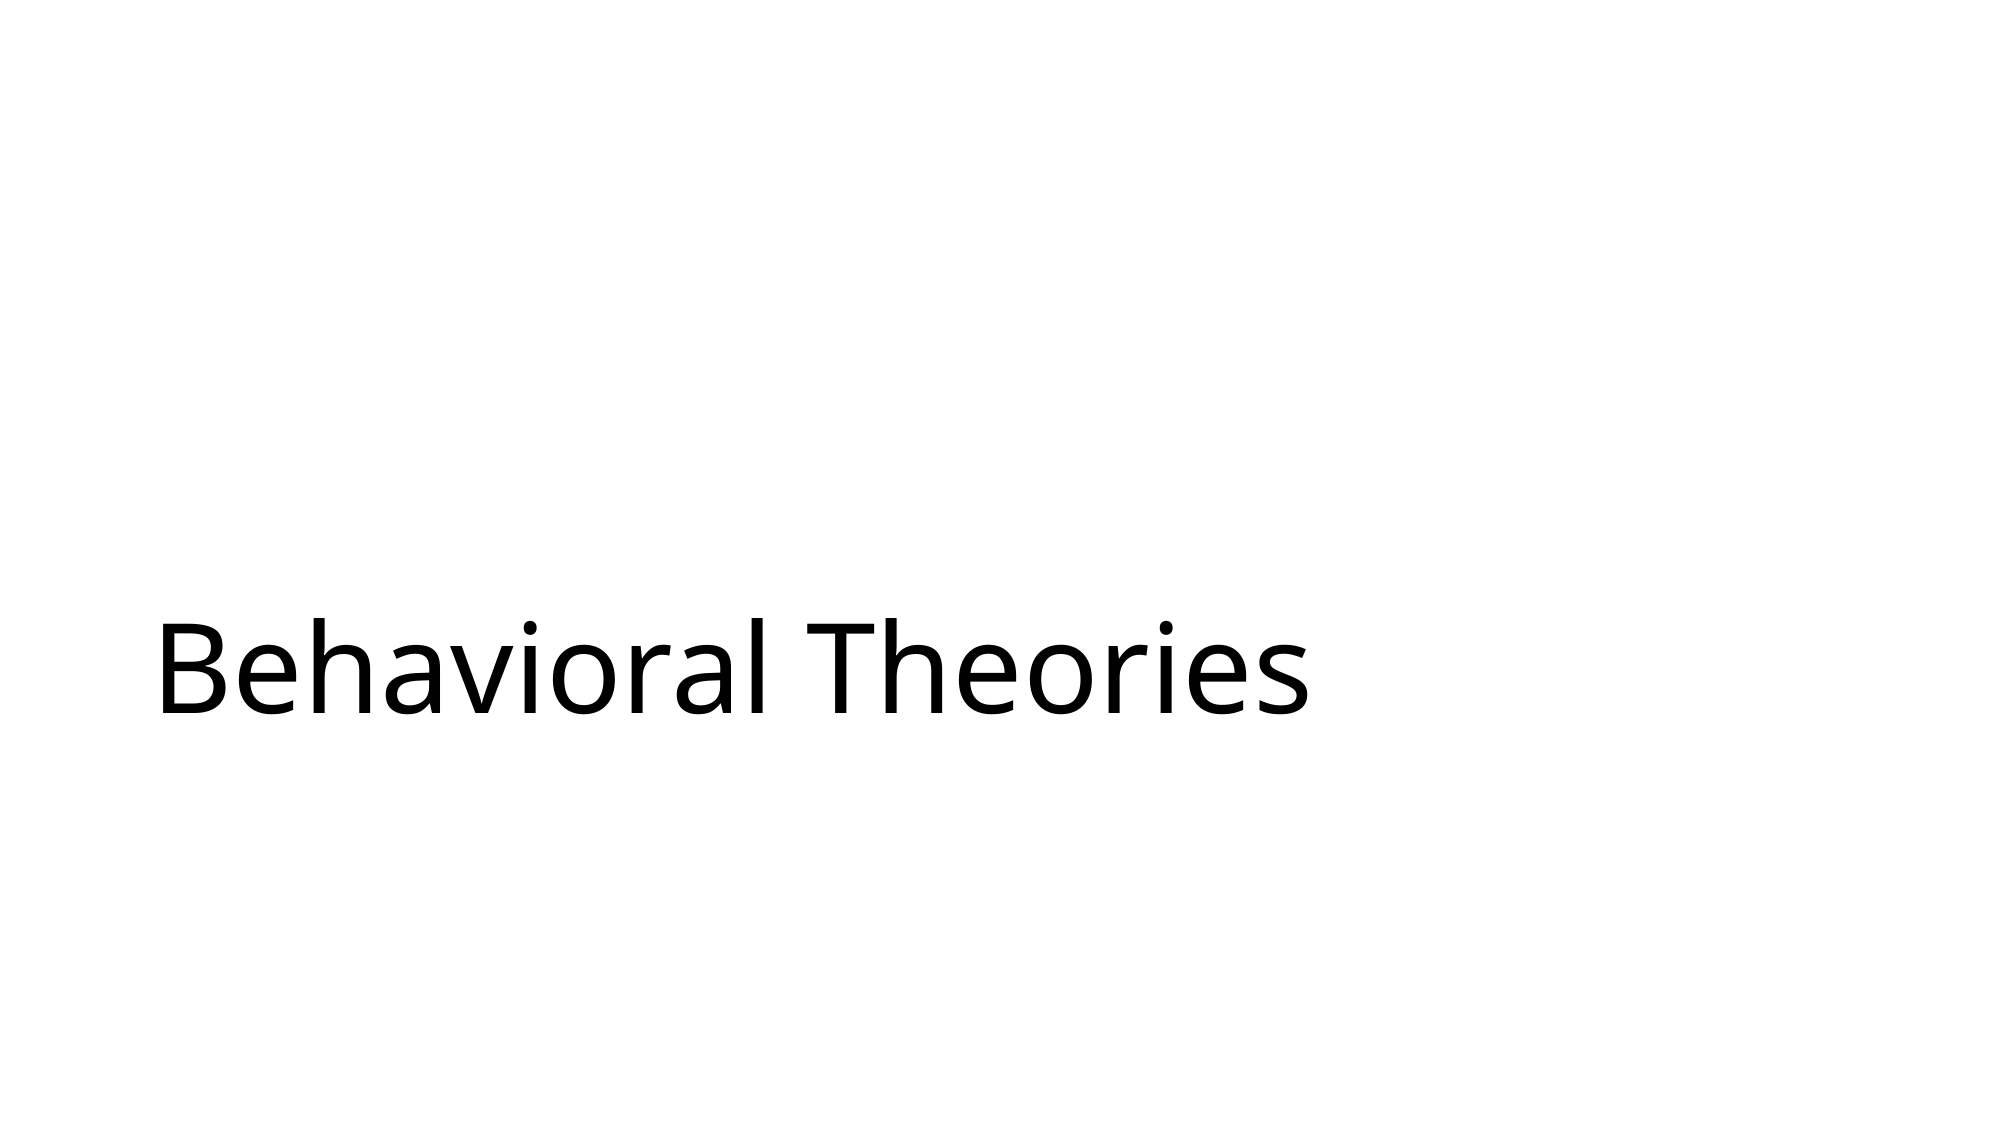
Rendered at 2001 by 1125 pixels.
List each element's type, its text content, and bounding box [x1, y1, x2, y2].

title Behavioral Theories [136, 280, 1862, 749]
